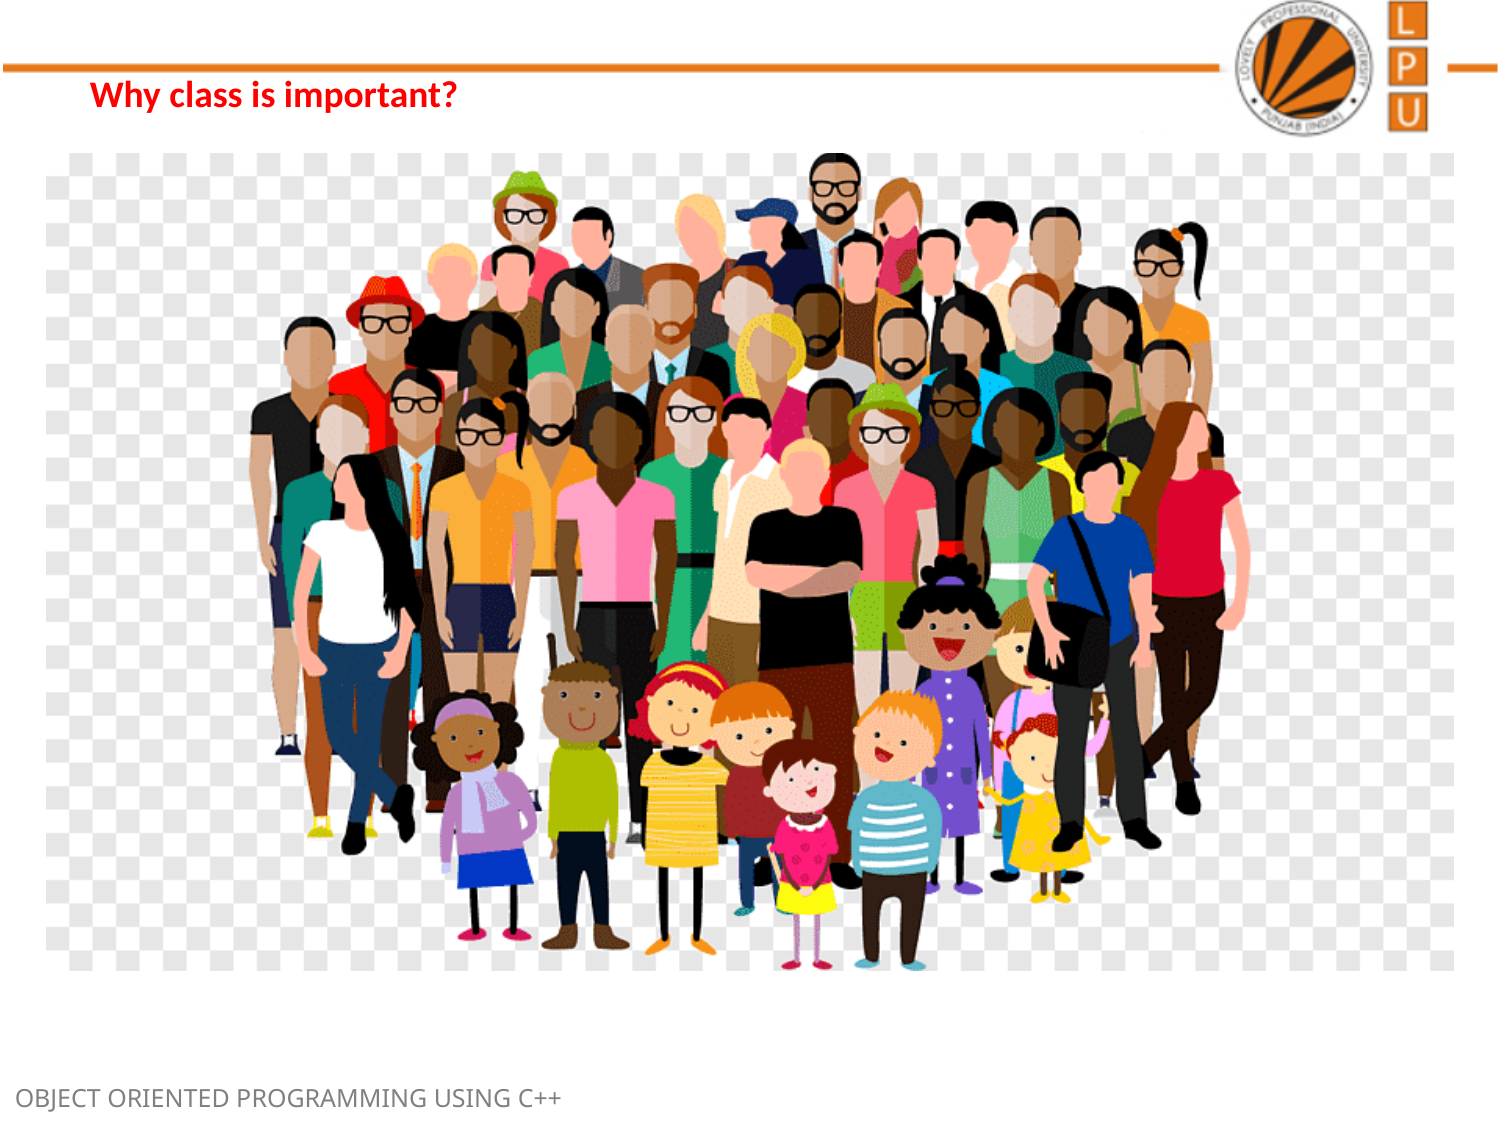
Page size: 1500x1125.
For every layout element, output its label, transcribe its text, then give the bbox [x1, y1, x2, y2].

picture [3, 0, 1500, 972]
text_box Why class is important? [75, 62, 563, 123]
